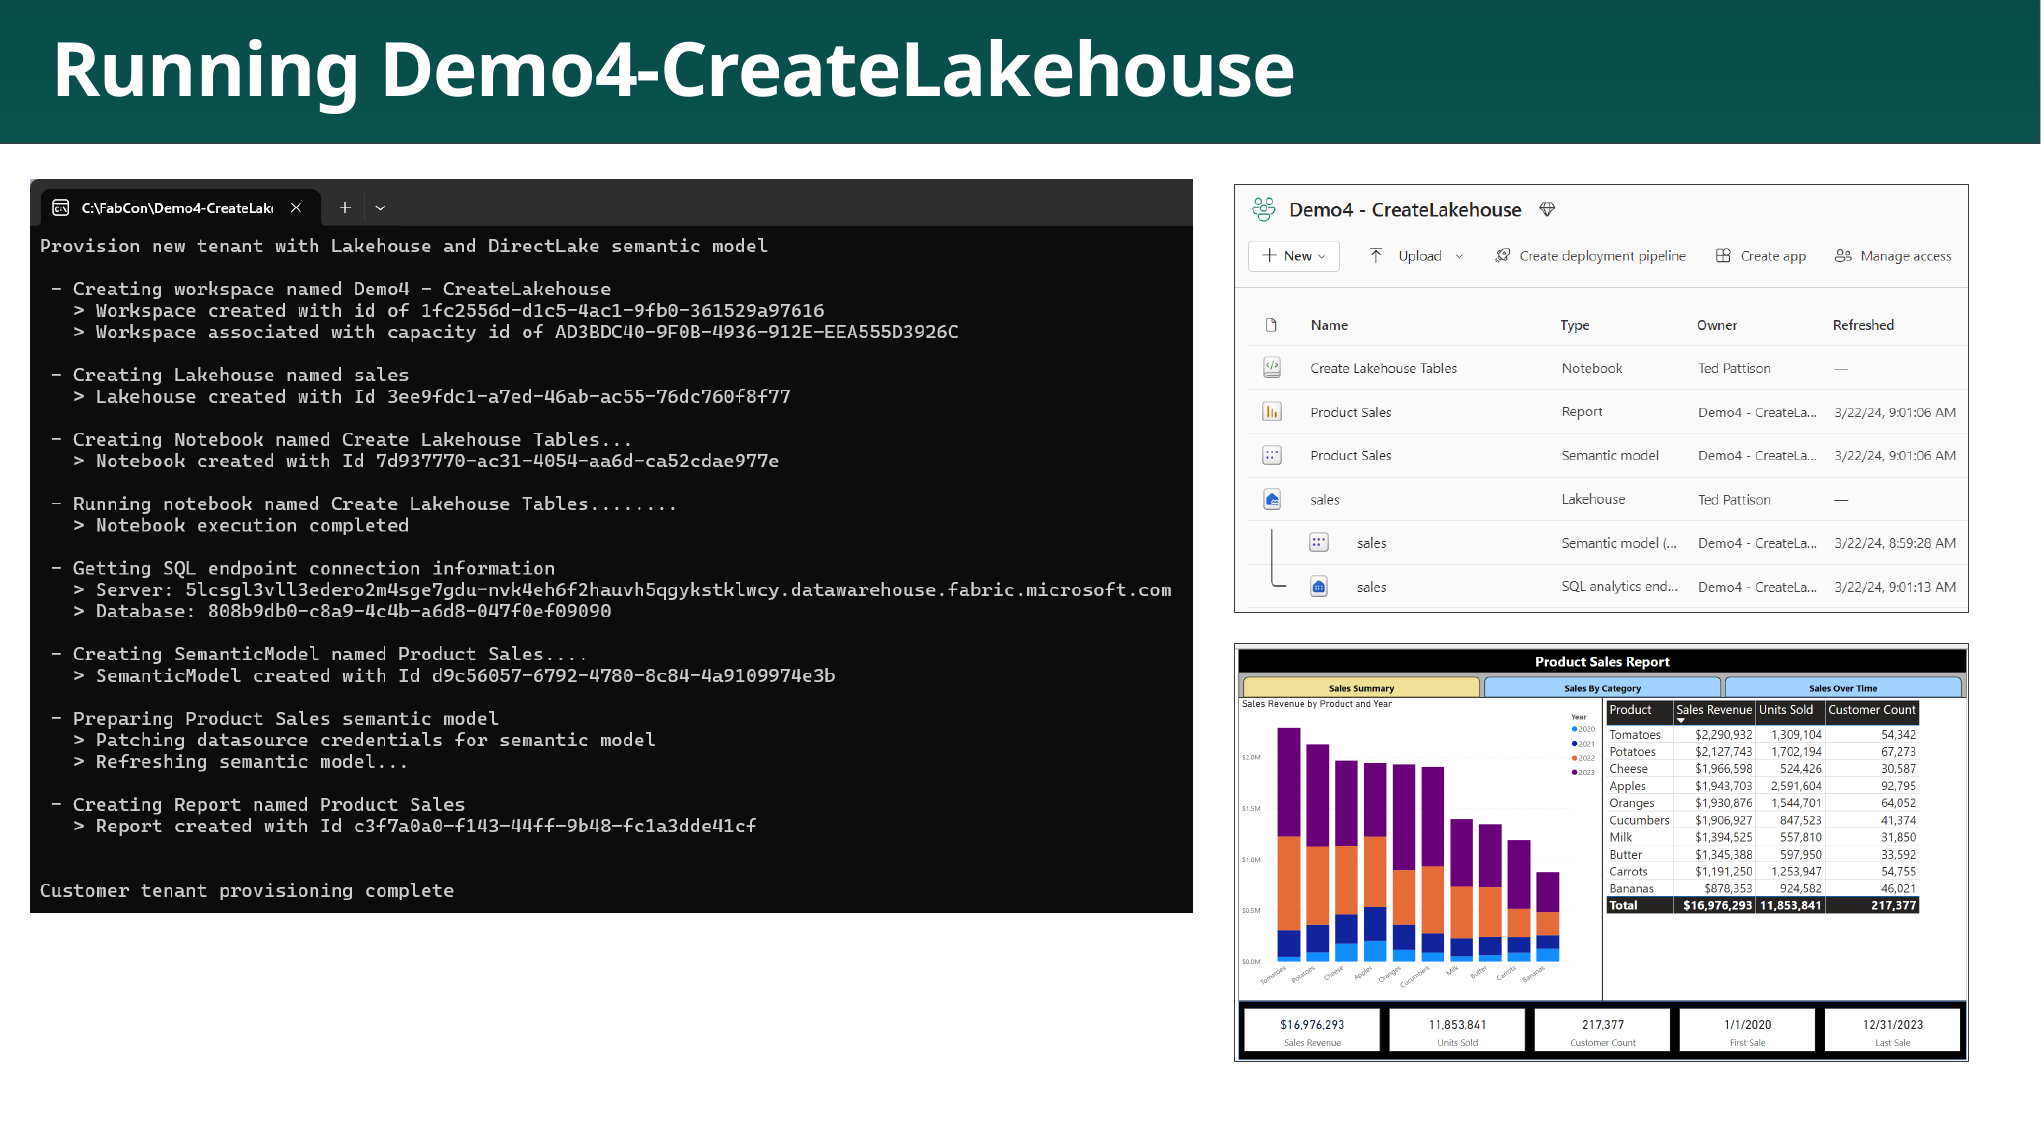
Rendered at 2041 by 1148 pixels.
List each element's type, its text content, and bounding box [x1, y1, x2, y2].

picture [1233, 183, 1969, 614]
title Running Demo4-CreateLakehouse [51, 31, 1988, 113]
picture [30, 178, 1193, 914]
picture [1233, 643, 1969, 1062]
